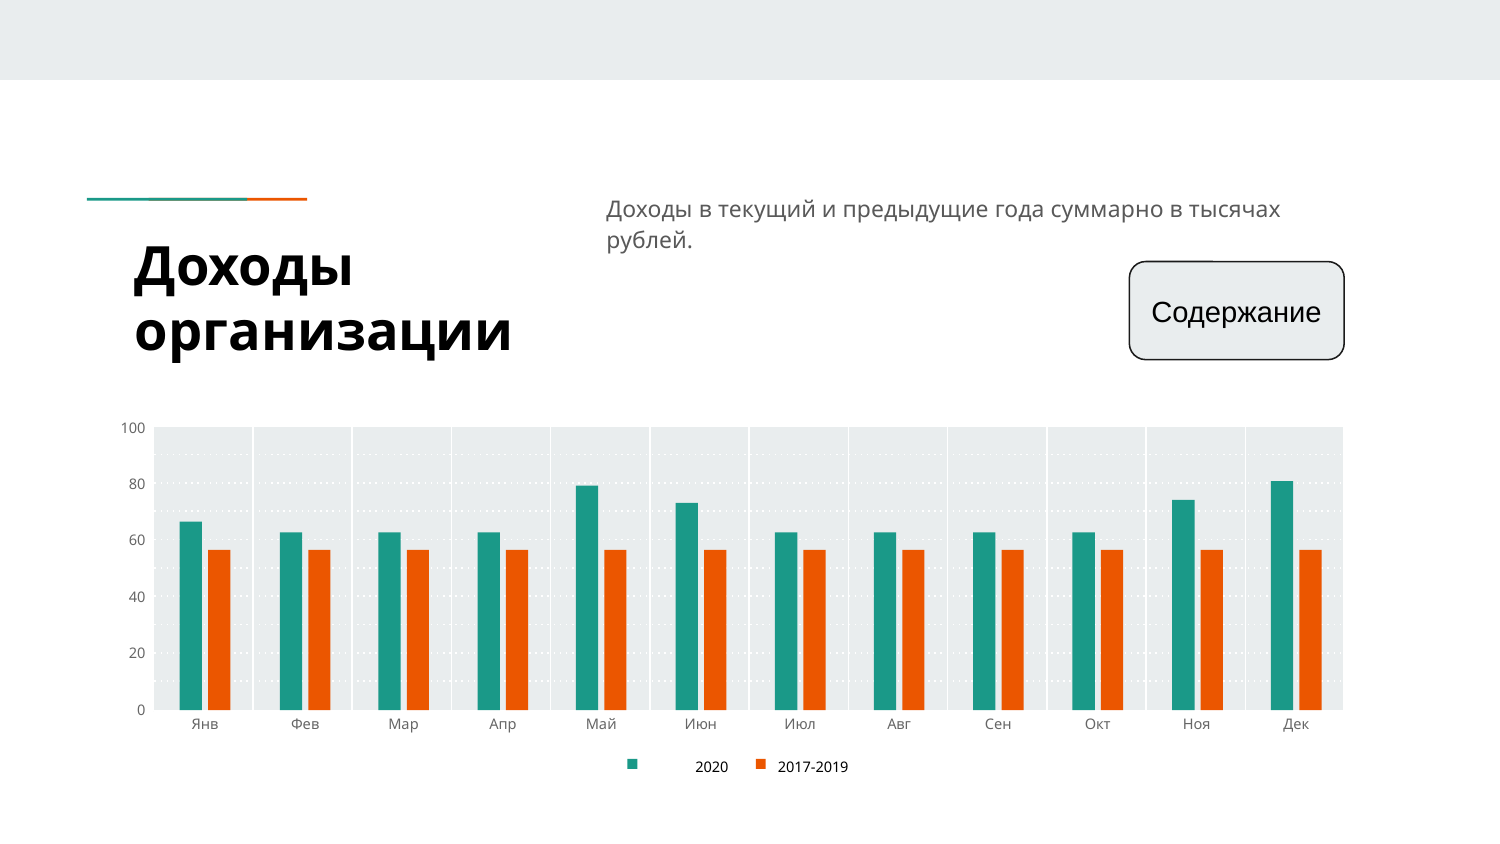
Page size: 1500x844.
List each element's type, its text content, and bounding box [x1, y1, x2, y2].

text_box 20 [103, 645, 148, 661]
text_box 80 [103, 476, 148, 492]
text_box Фев [273, 720, 337, 742]
text_box Мар [371, 720, 436, 742]
text_box Авг [867, 720, 931, 742]
text_box 2017-2019 [762, 740, 903, 782]
list Доходы в текущий и предыдущие года суммарно в тысячах рублей. [591, 175, 1379, 345]
text_box Апр [471, 720, 535, 742]
text_box Содержание [1129, 261, 1345, 360]
text_box [755, 758, 762, 769]
text_box Окт [1066, 720, 1130, 742]
text_box Ноя [1164, 720, 1229, 742]
text_box Сен [966, 720, 1031, 742]
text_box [153, 425, 1346, 712]
title Доходы организации [119, 216, 580, 386]
text_box 60 [103, 532, 148, 548]
text_box 2020 [619, 740, 744, 782]
text_box 40 [103, 588, 148, 604]
text_box 0 [103, 702, 151, 718]
text_box Июл [768, 720, 832, 740]
text_box Май [569, 720, 633, 742]
text_box Дек [1264, 720, 1328, 742]
text_box 100 [83, 420, 161, 436]
text_box Янв [173, 720, 237, 742]
text_box Июн [669, 720, 733, 740]
